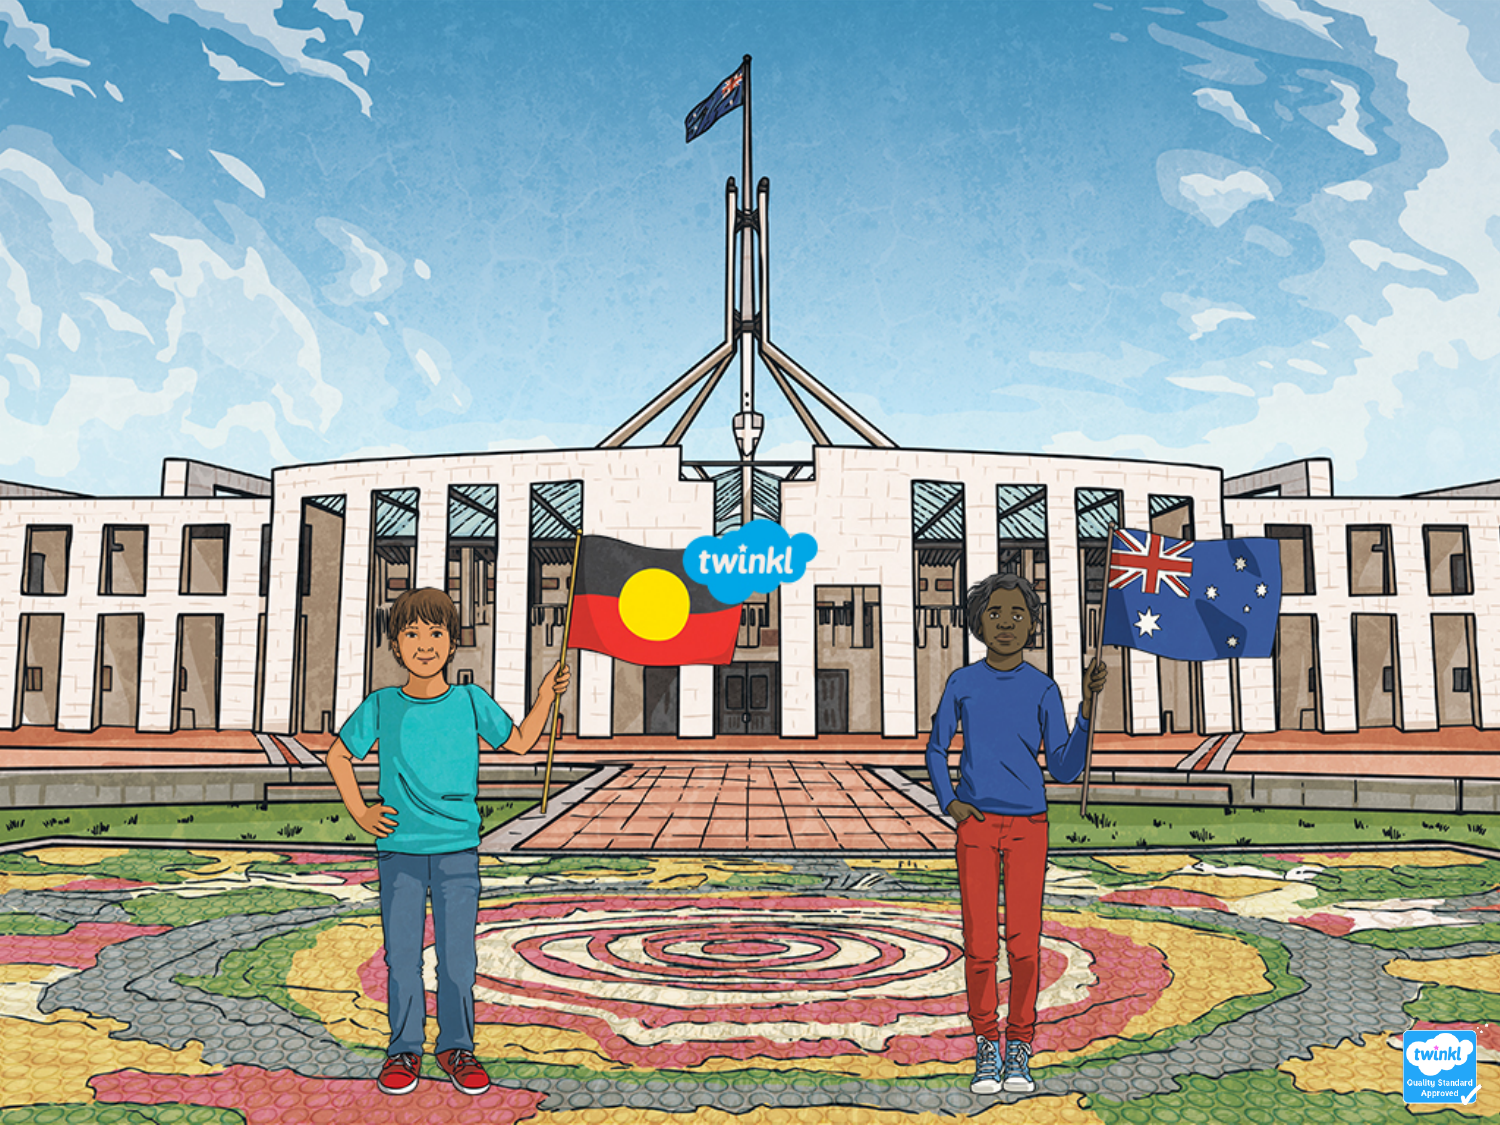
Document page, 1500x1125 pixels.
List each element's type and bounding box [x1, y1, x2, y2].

picture [0, 0, 1500, 1125]
text_box [661, 513, 838, 623]
